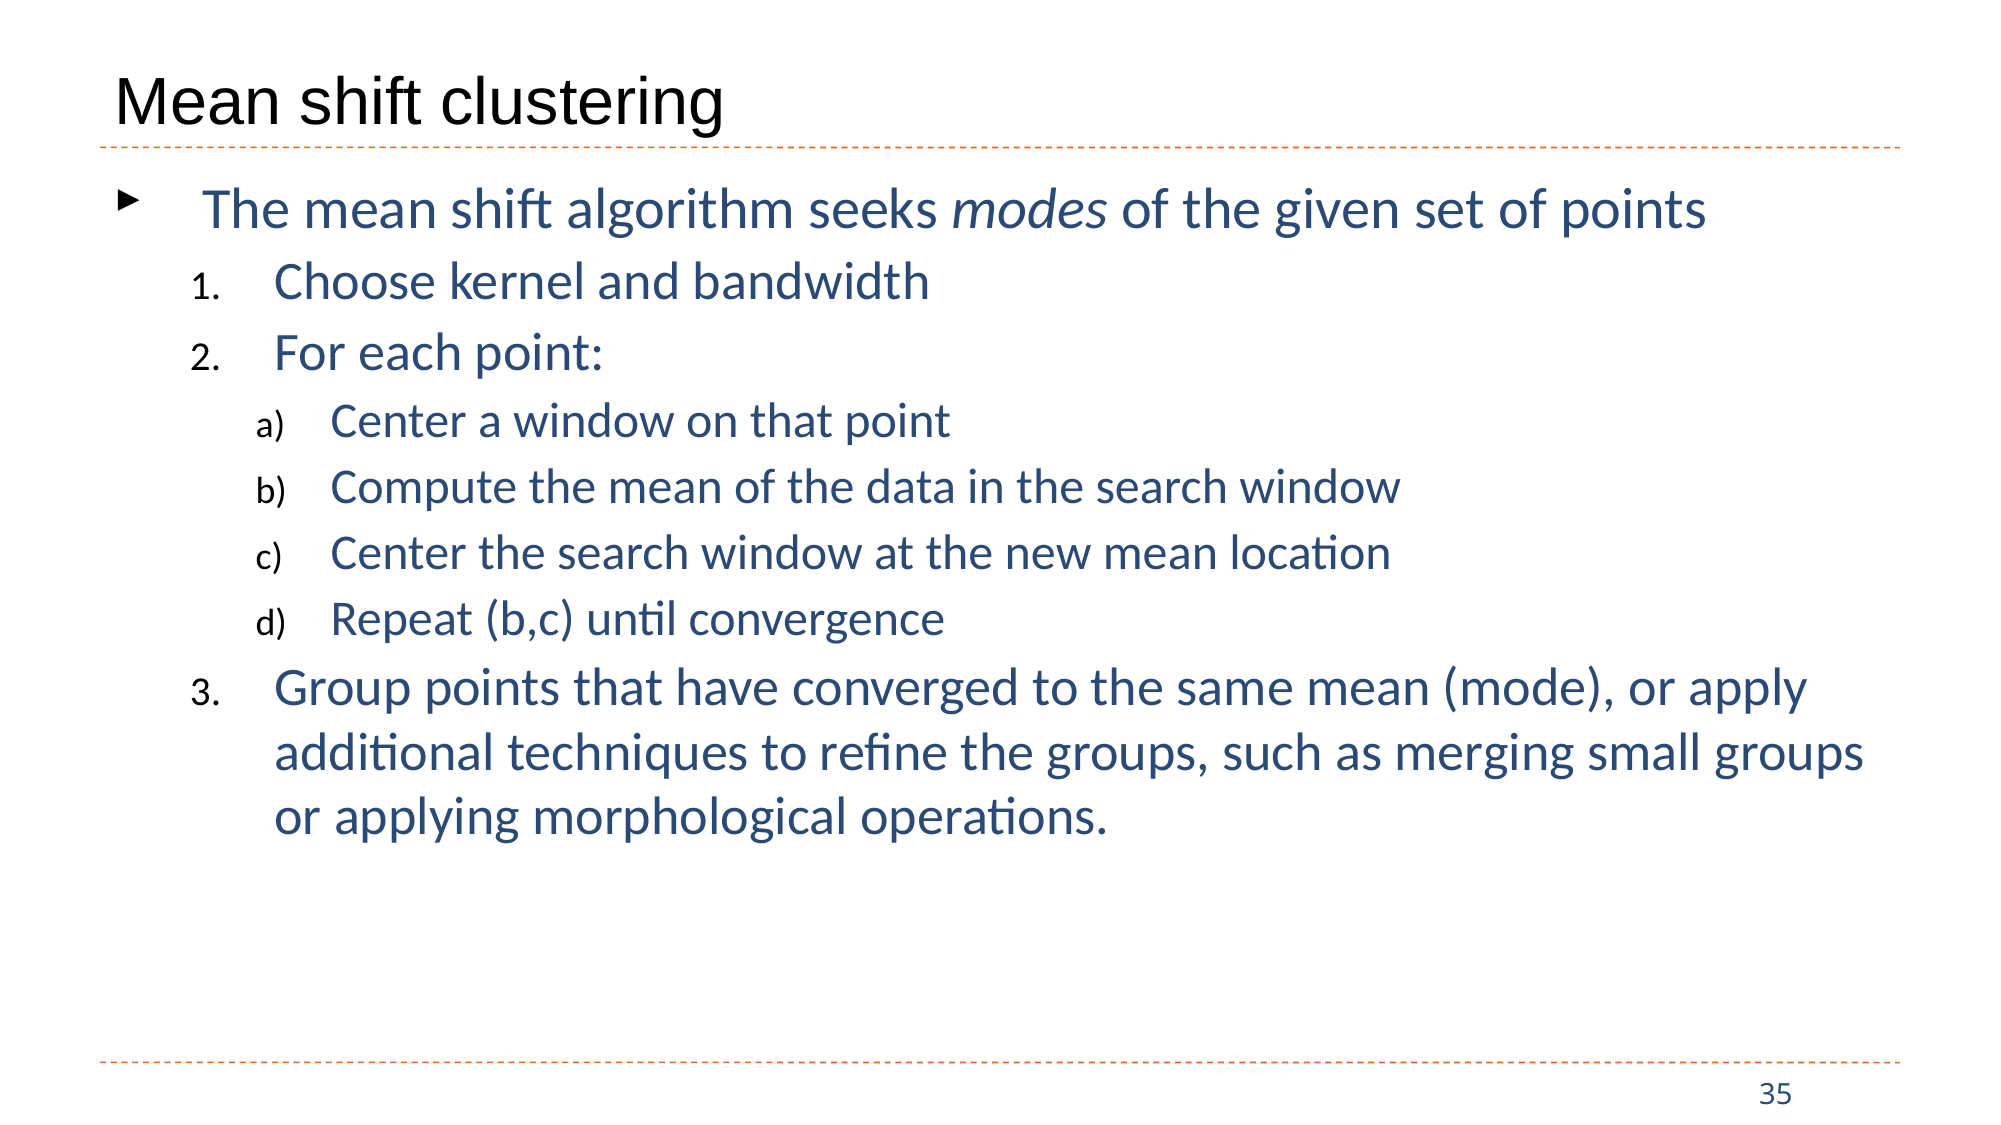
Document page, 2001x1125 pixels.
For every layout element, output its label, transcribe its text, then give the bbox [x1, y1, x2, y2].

title Mean shift clustering [99, 24, 1900, 146]
list The mean shift algorithm seeks modes of the given set of points Choose kernel and bandwidth For each point: Center a window on that point Compute the mean of the data in the search window Center the search window at the new mean location Repeat (b,c) until convergence Group points that have converged to the same mean (mode), or apply additional techniques to refine the groups, such as merging small groups or applying morphological operations. [99, 162, 1900, 1050]
